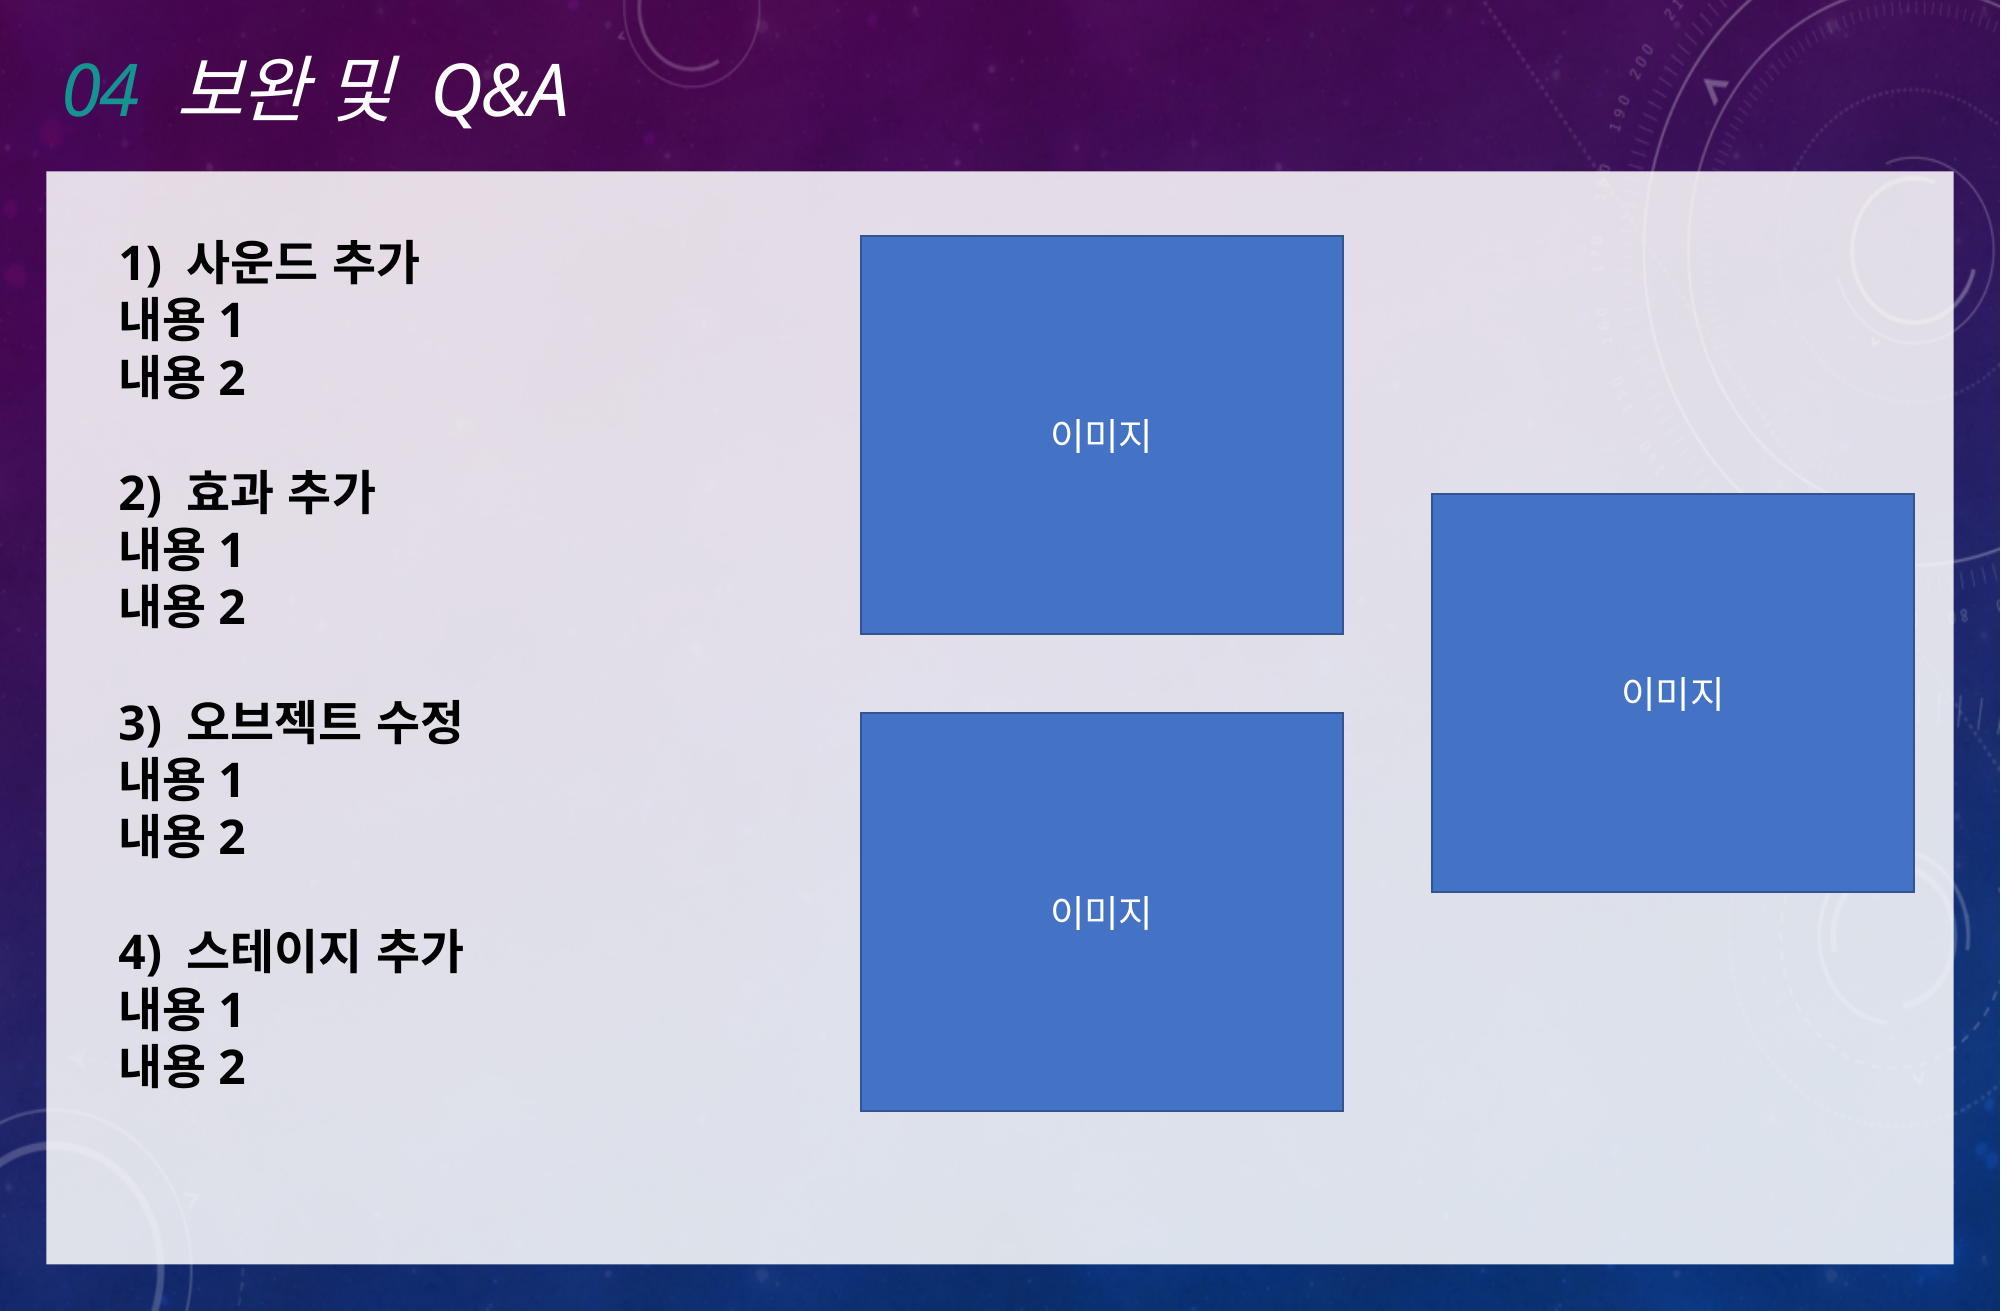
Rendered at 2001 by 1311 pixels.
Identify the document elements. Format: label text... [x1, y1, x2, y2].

picture [0, 0, 2000, 1311]
text_box 이미지 [860, 712, 1344, 1112]
text_box 1) 사운드 추가 내용1 내용2 2) 효과 추가 내용1 내용2 3) 오브젝트 수정 내용1 내용2 4) 스테이지 추가 내용1 내용2 [103, 225, 822, 1102]
text_box 이미지 [1431, 493, 1915, 893]
text_box [45, 170, 1955, 1265]
text_box 이미지 [860, 235, 1344, 635]
text_box 04 보완 및 Q&A [46, 46, 1709, 158]
